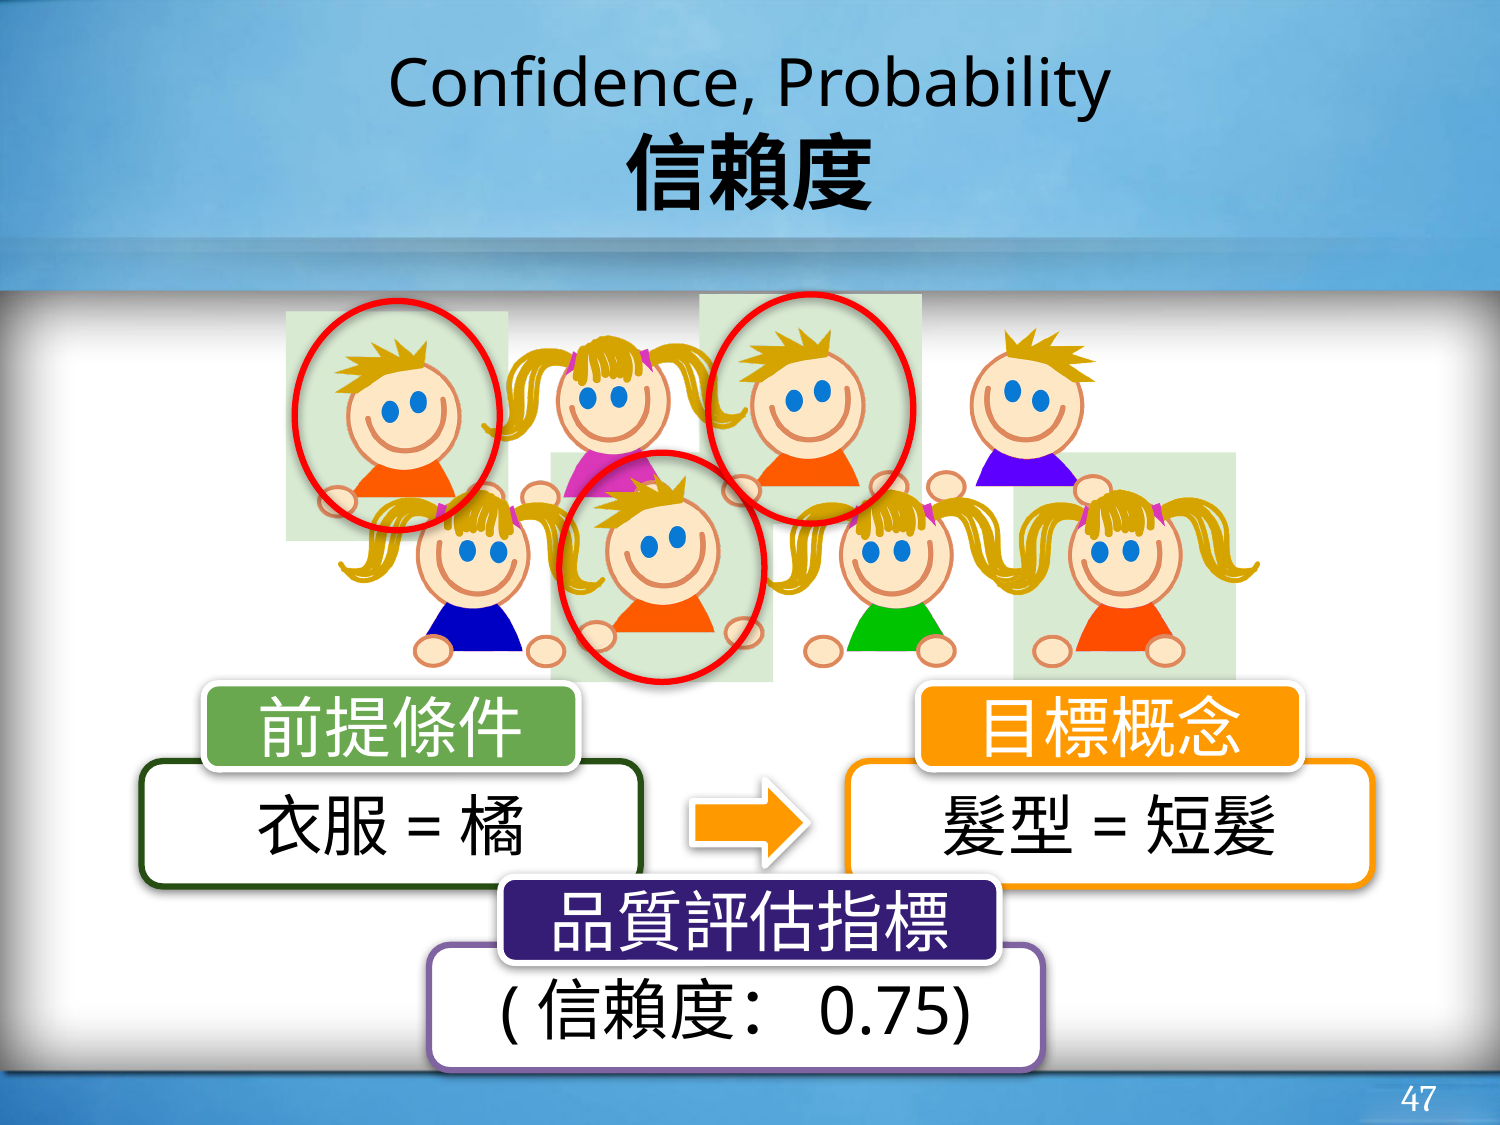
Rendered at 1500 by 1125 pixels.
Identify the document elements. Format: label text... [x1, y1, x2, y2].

text_box [785, 294, 837, 298]
text_box [699, 294, 776, 309]
text_box 目標概念 [917, 683, 1303, 770]
text_box 髮型=短髮 [847, 761, 1373, 887]
title Confidence, Probability 信賴度 [78, 27, 1422, 232]
text_box [843, 294, 922, 303]
text_box 前提條件 [203, 683, 579, 770]
text_box (信賴度：0.75) [428, 944, 1043, 1071]
picture [0, 0, 1500, 1125]
text_box 品質評估指標 [500, 876, 1000, 963]
text_box [359, 300, 435, 309]
text_box [1116, 452, 1236, 463]
slide_number ‹#› [1350, 1074, 1488, 1118]
text_box 衣服=橘 [141, 761, 641, 887]
text_box [285, 311, 315, 542]
text_box [294, 351, 312, 480]
text_box [692, 779, 808, 866]
